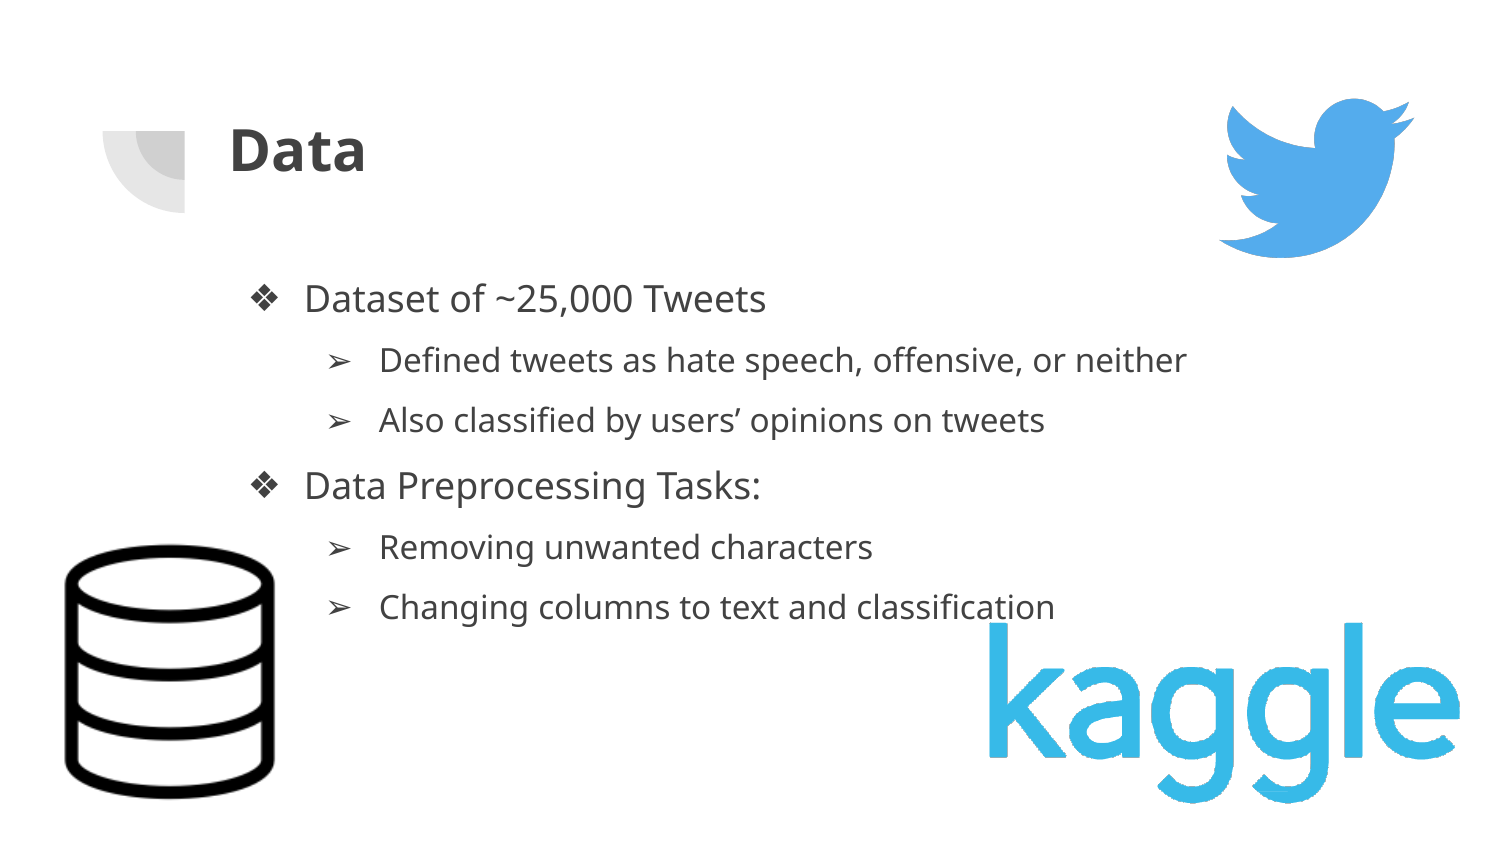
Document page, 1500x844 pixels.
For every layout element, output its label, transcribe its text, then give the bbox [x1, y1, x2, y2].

list Dataset of ~25,000 Tweets Defined tweets as hate speech, offensive, or neither Also classified by users’ opinions on tweets Data Preprocessing Tasks: Removing unwanted characters Changing columns to text and classification [213, 237, 1368, 654]
picture [1170, 35, 1461, 325]
picture [988, 621, 1461, 804]
title Data [213, 98, 1165, 237]
picture [13, 518, 327, 832]
